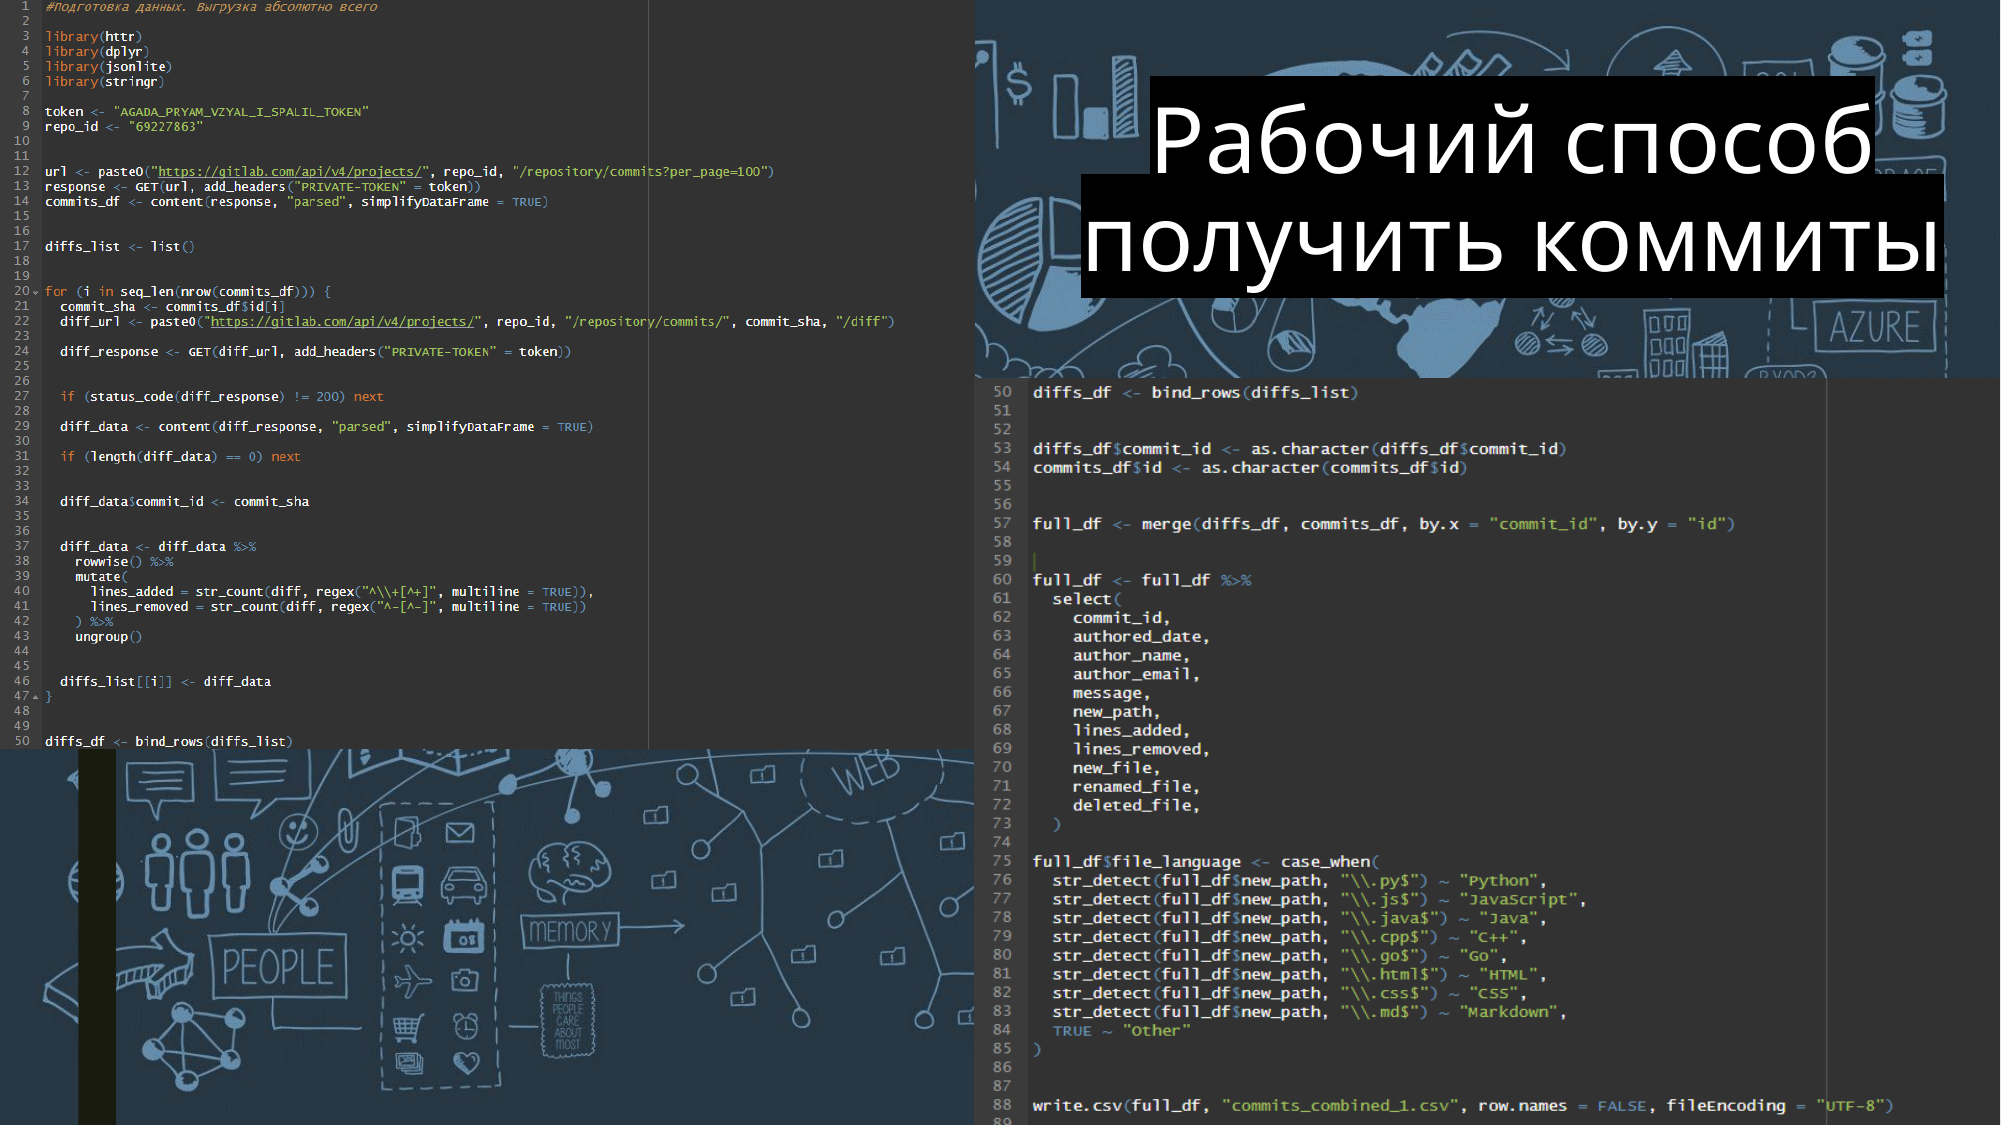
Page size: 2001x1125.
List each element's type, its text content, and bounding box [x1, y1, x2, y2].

picture [0, 0, 2001, 1125]
title Рабочий способ получить коммиты [1025, 87, 2000, 332]
